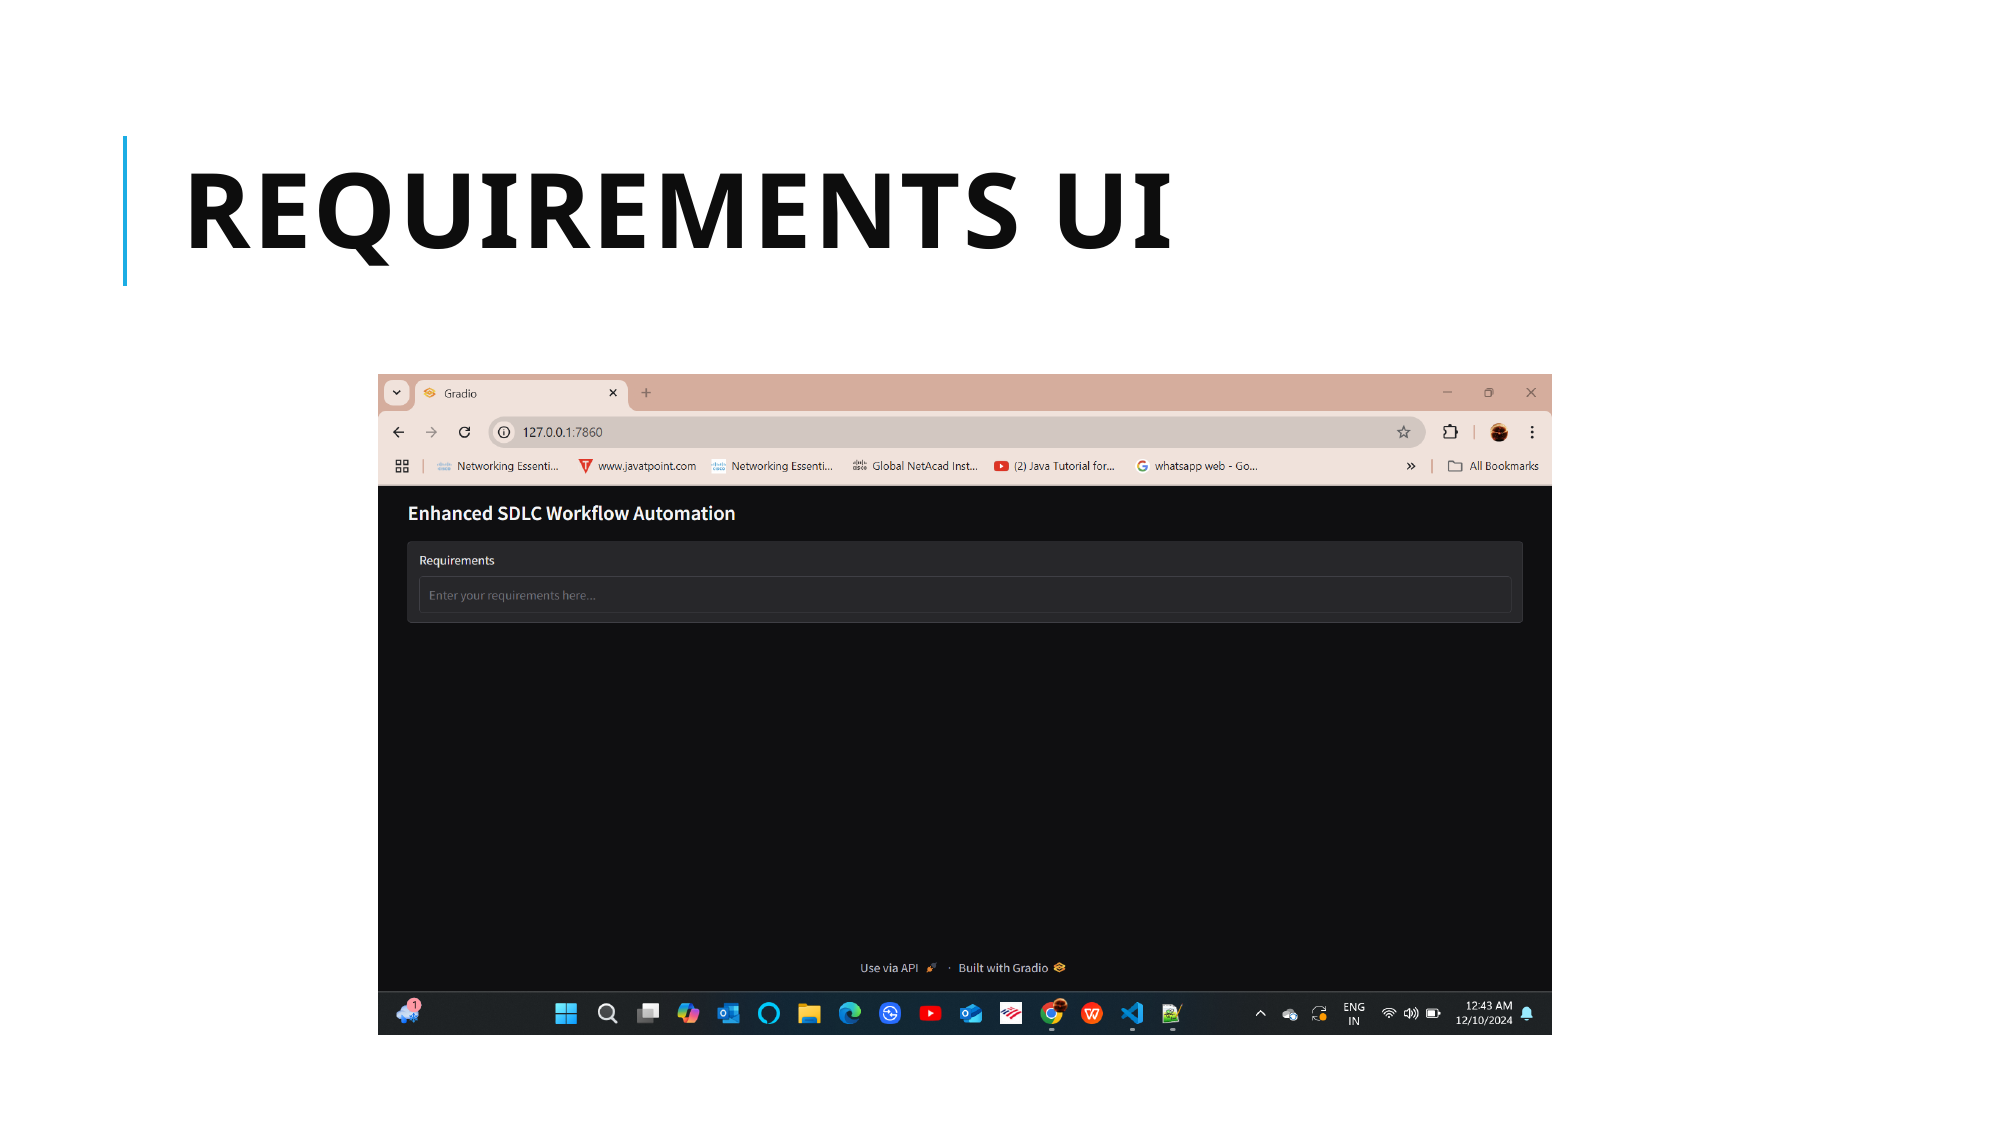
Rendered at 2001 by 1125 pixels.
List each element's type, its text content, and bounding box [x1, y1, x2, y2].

title Requirements UI [168, 96, 1763, 342]
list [378, 374, 1552, 1036]
